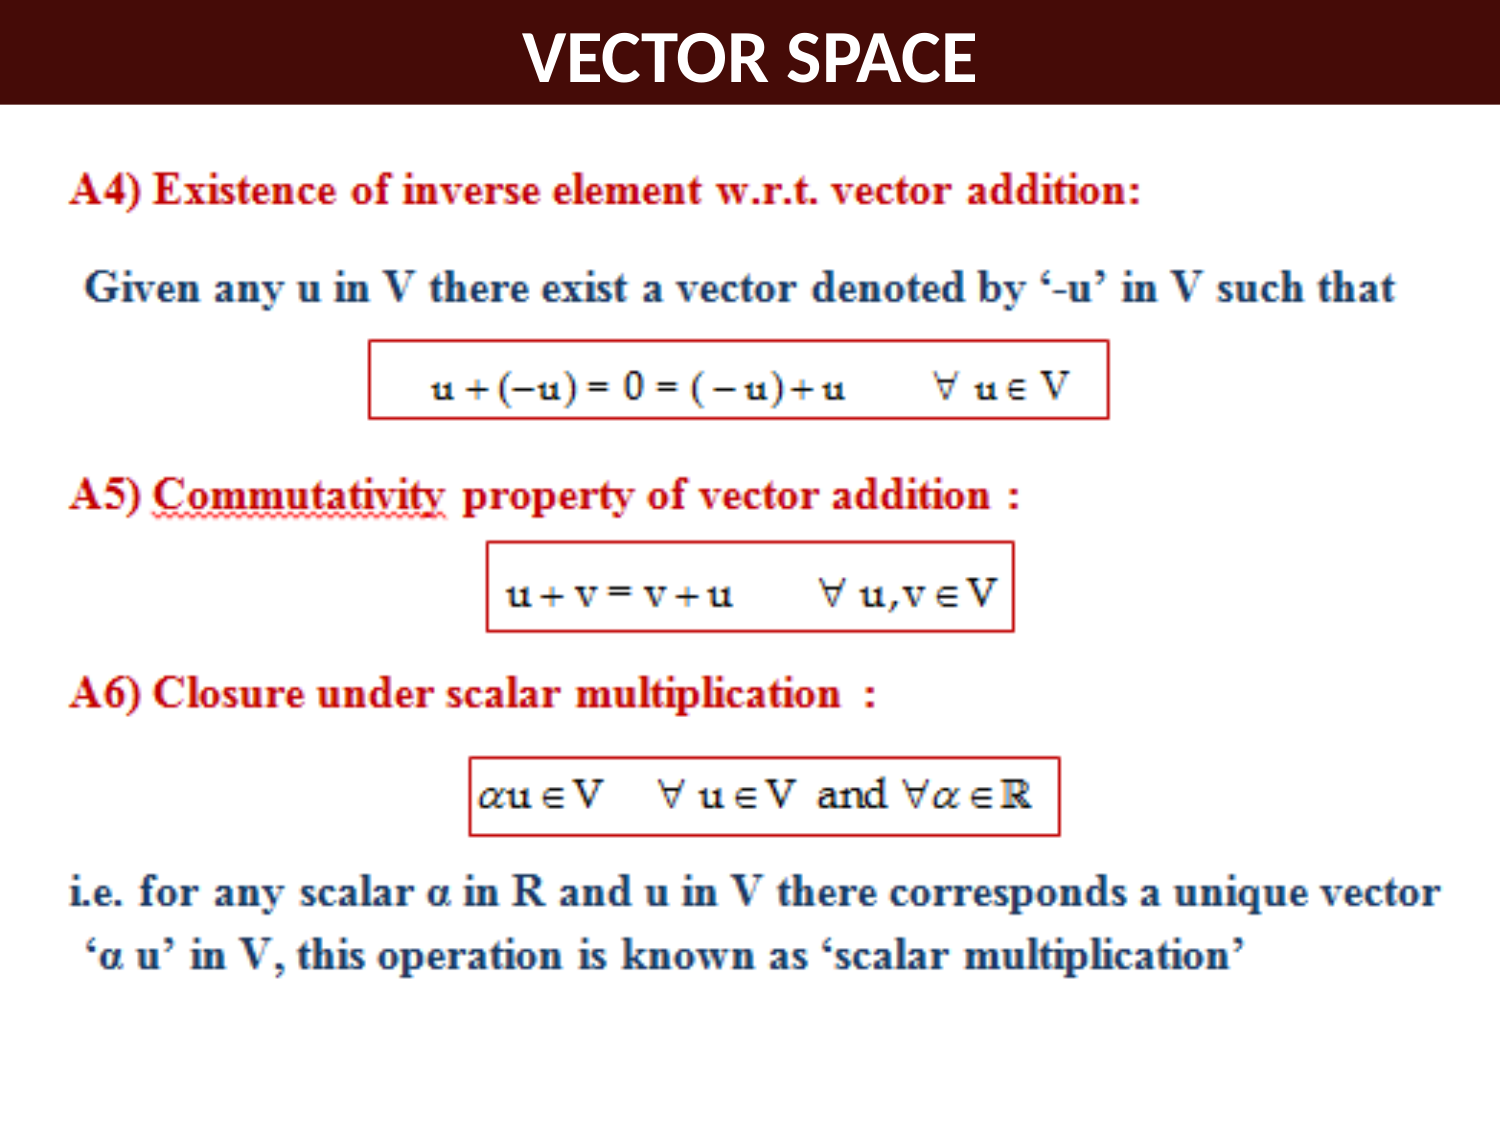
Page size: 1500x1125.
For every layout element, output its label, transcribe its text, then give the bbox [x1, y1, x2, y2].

picture [11, 149, 1489, 1001]
text_box VECTOR SPACE [0, 0, 1500, 105]
